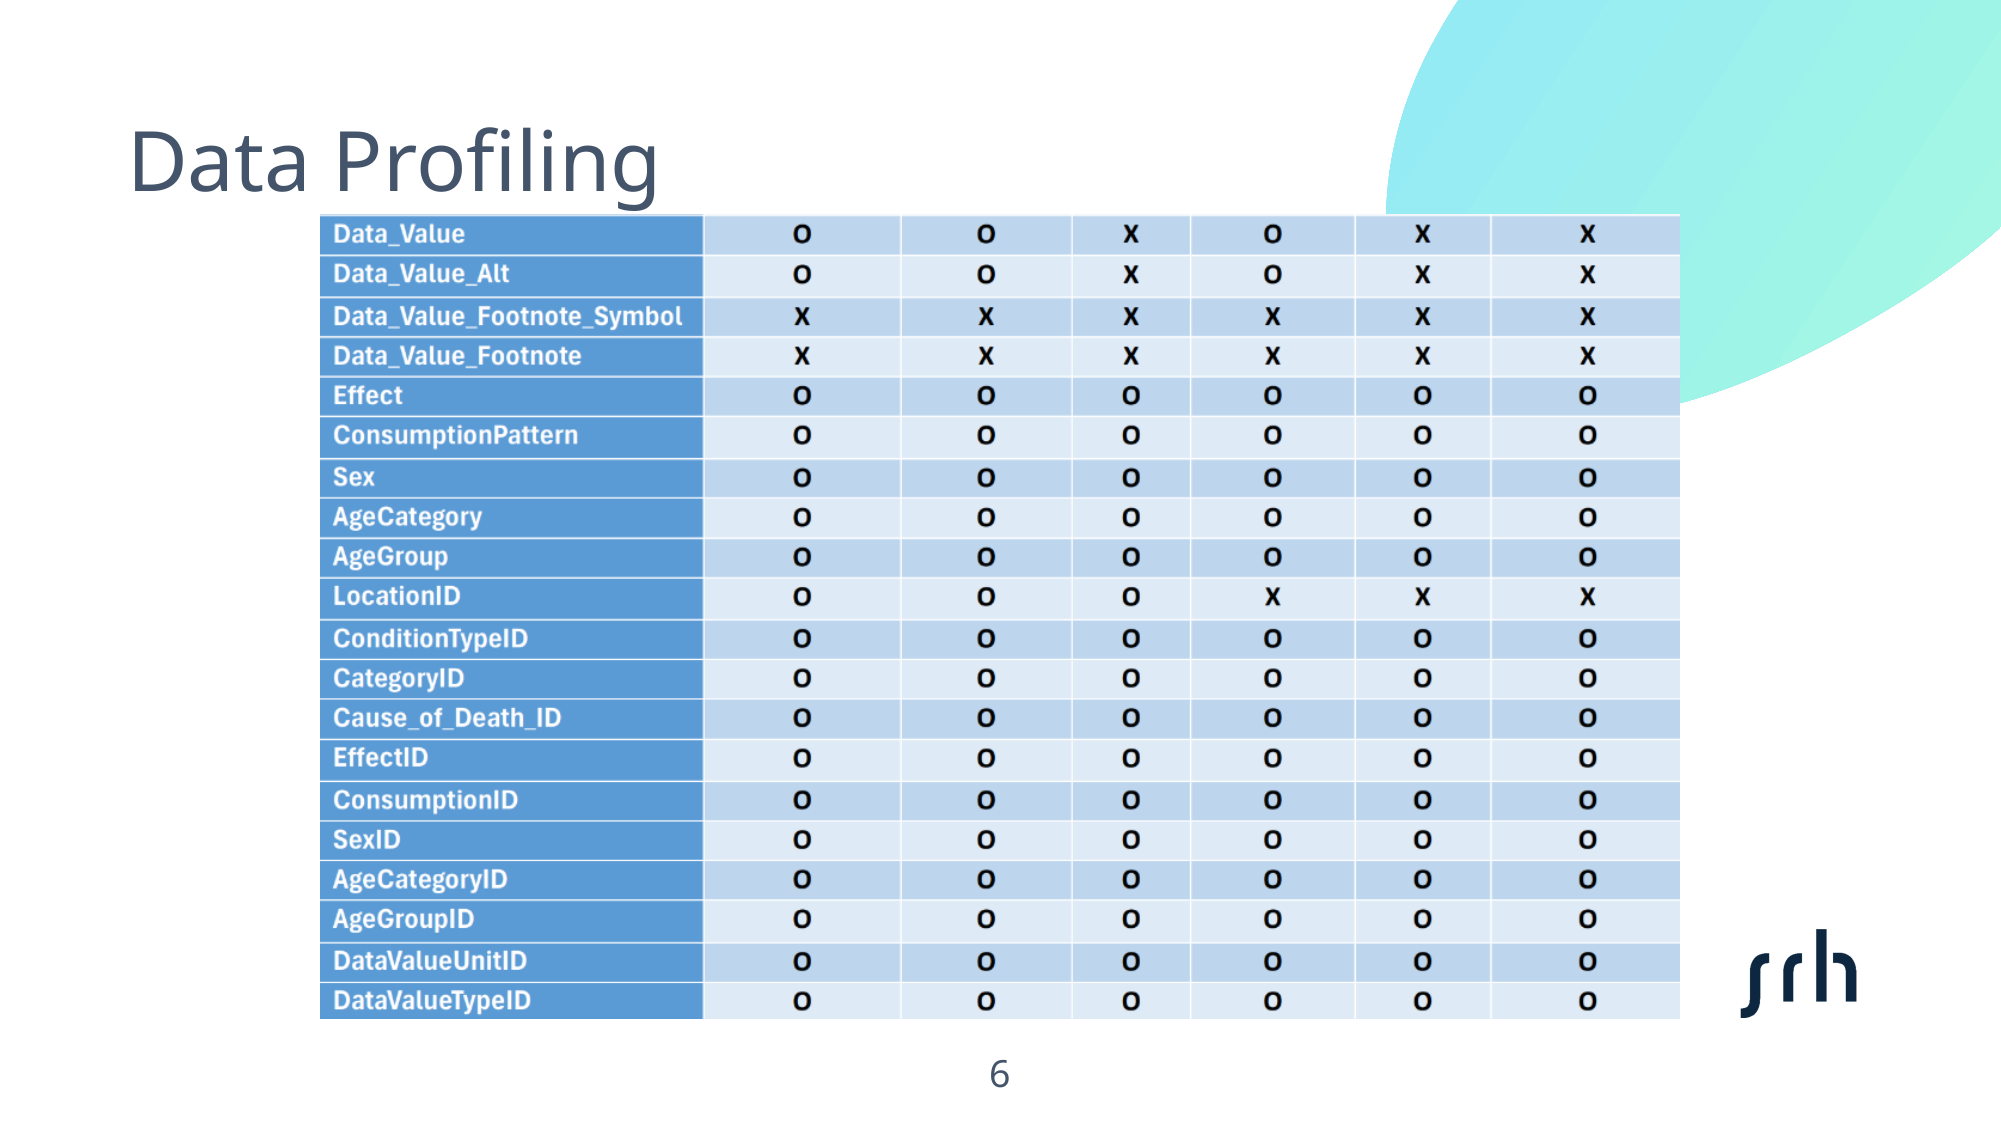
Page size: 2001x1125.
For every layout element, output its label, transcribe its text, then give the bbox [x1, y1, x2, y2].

picture [320, 214, 1680, 1019]
text_box [1386, 0, 2000, 404]
text_box Data Profiling [107, 120, 1386, 230]
picture [1722, 897, 1875, 1050]
text_box 6 [871, 1042, 1129, 1103]
